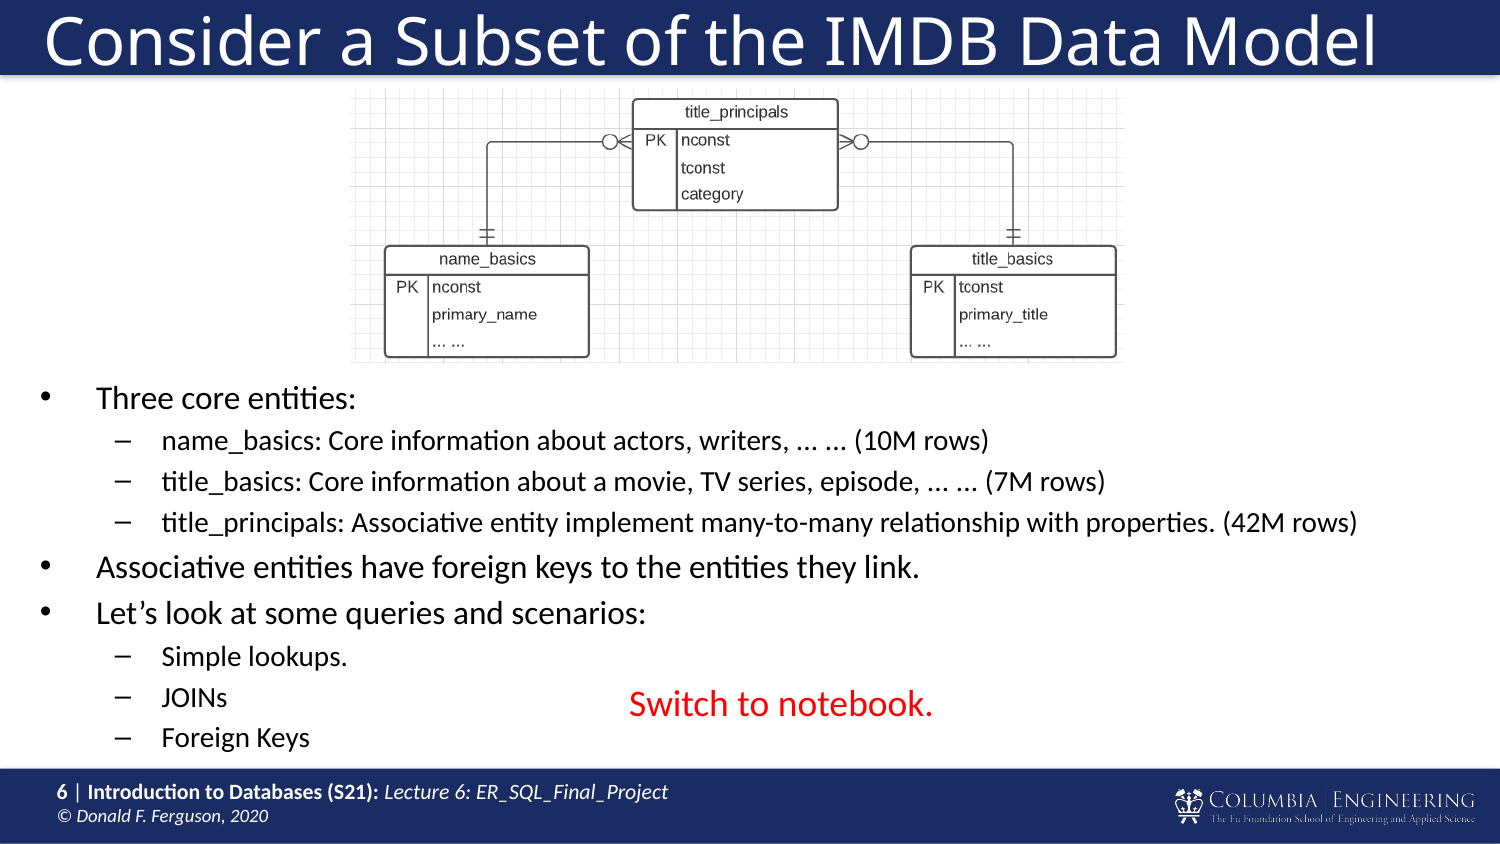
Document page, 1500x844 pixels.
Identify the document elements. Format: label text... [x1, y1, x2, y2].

list Three core entities: name_basics: Core information about actors, writers, ... ... (10M rows) title_basics: Core information about a movie, TV series, episode, ... ... (7M rows) title_principals: Associative entity implement many-to-many relationship with properties. (42M rows) Associative entities have foreign keys to the entities they link. Let’s look at some queries and scenarios: Simple lookups. JOINs Foreign Keys [24, 368, 1475, 749]
title Consider a Subset of the IMDB Data Model [28, 0, 1450, 73]
picture [349, 89, 1126, 363]
text_box Switch to notebook. [614, 671, 950, 732]
